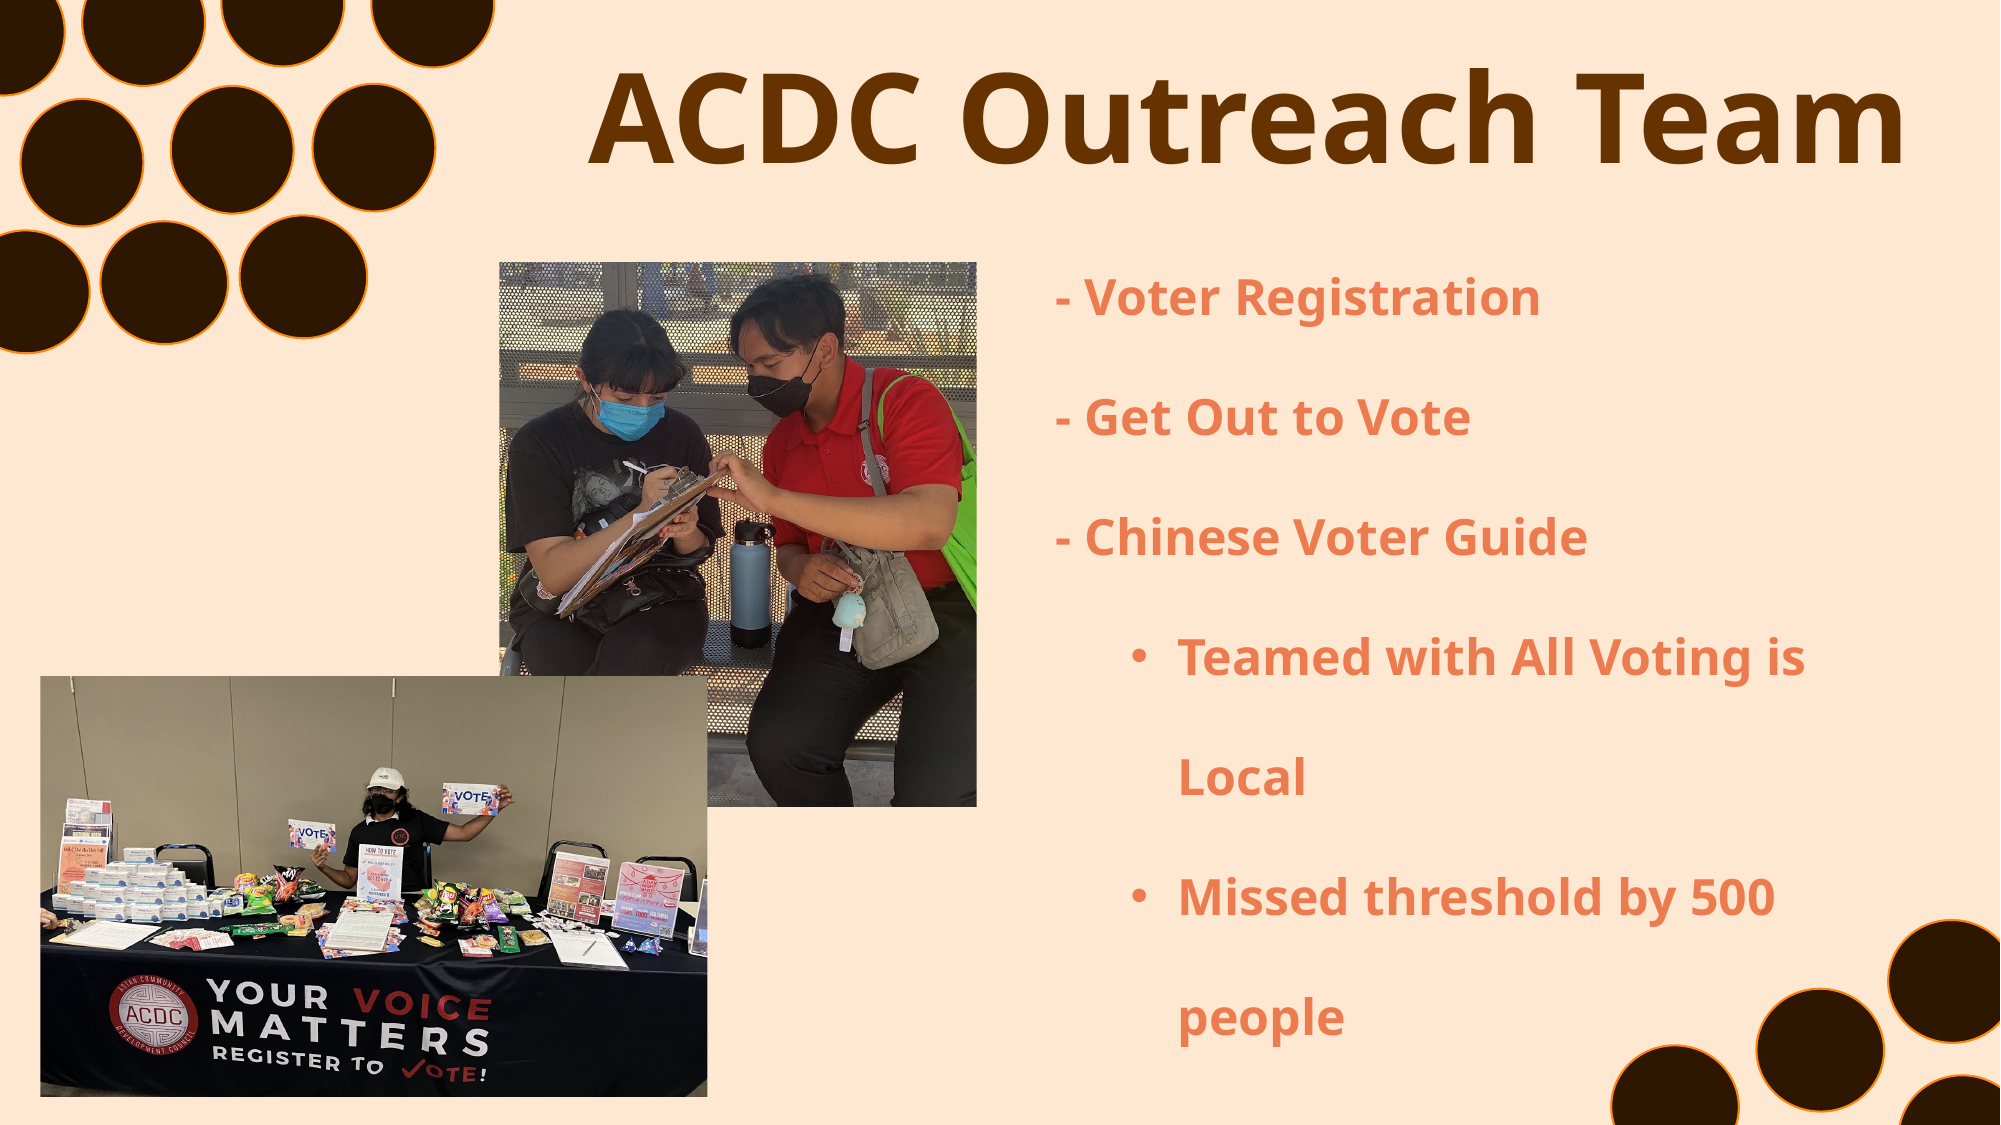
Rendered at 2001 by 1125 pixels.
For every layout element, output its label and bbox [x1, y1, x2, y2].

text_box [1667, 858, 2000, 1125]
text_box [40, 31, 1980, 1097]
text_box [0, 0, 495, 354]
